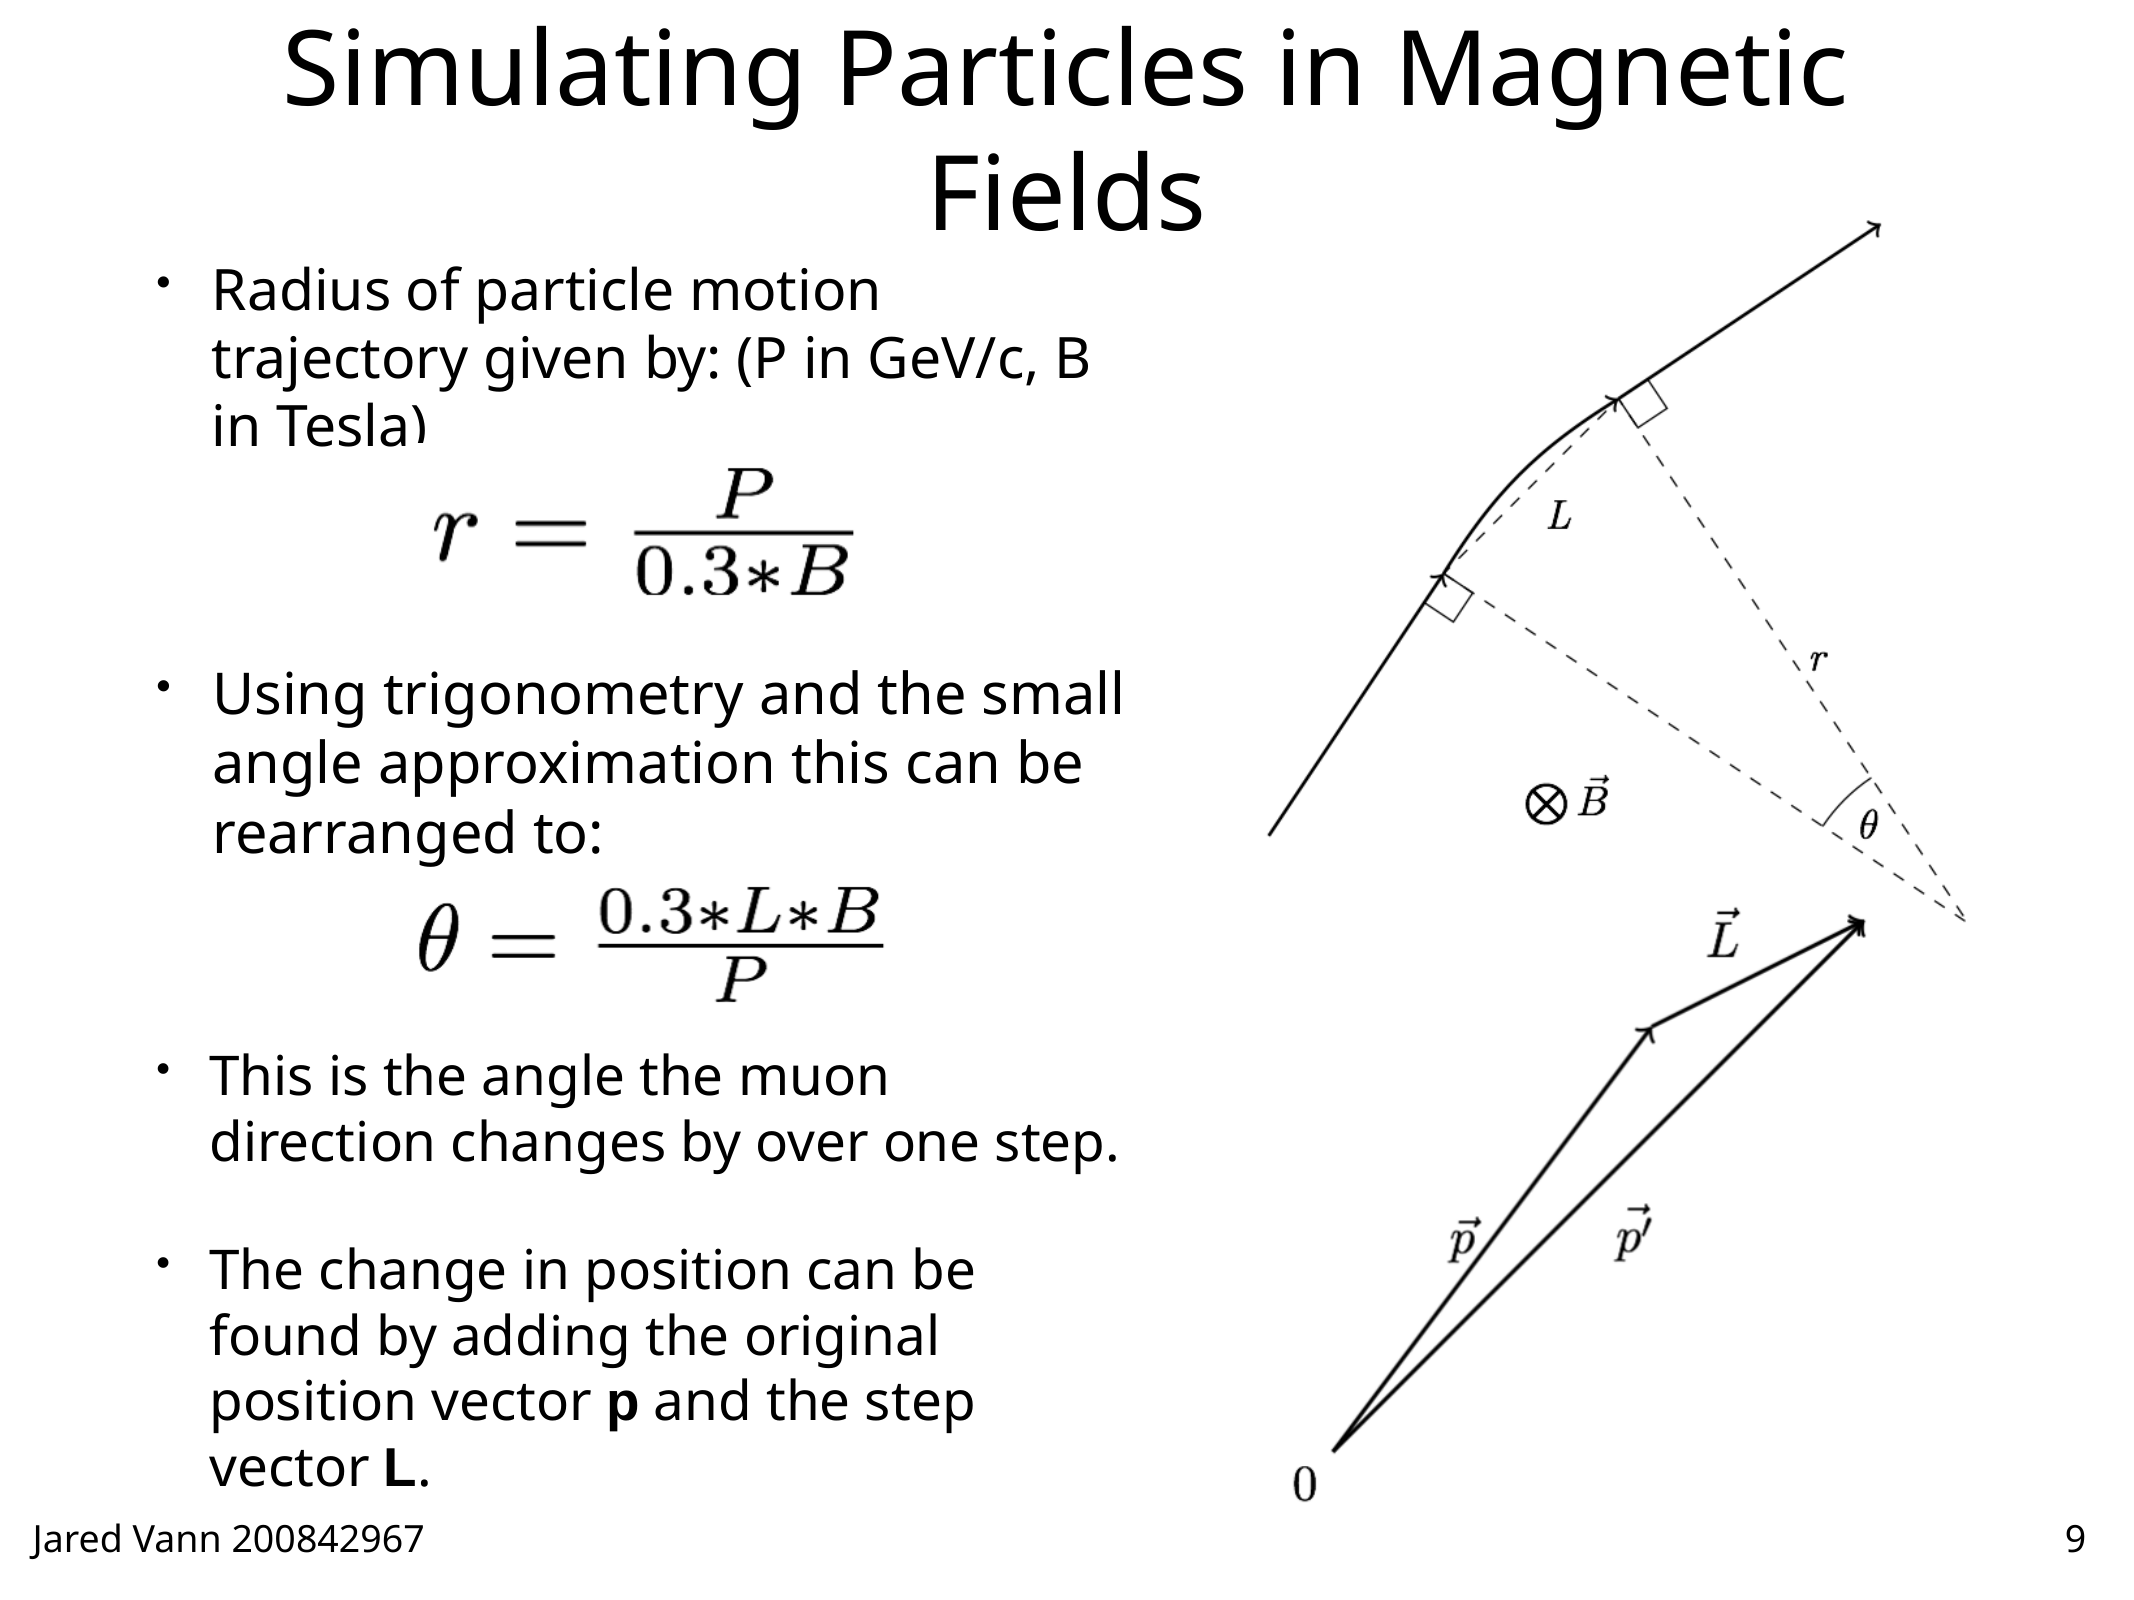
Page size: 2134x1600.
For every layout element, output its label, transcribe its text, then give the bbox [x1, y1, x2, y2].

slide_number 9 [2055, 1527, 2096, 1579]
title Simulating Particles in Magnetic Fields [155, 36, 1978, 215]
text_box This is the angle the muon direction changes by over one step. The change in position can be found by adding the original position vector p and the step vector L. [156, 1040, 1129, 1510]
picture [1212, 200, 2113, 1521]
list Radius of particle motion trajectory given by: (P in GeV/c, B in Tesla) [155, 252, 1129, 431]
text_box Using trigonometry and the small angle approximation this can be rearranged to: [156, 656, 1129, 881]
picture [409, 443, 876, 644]
picture [388, 871, 896, 1016]
